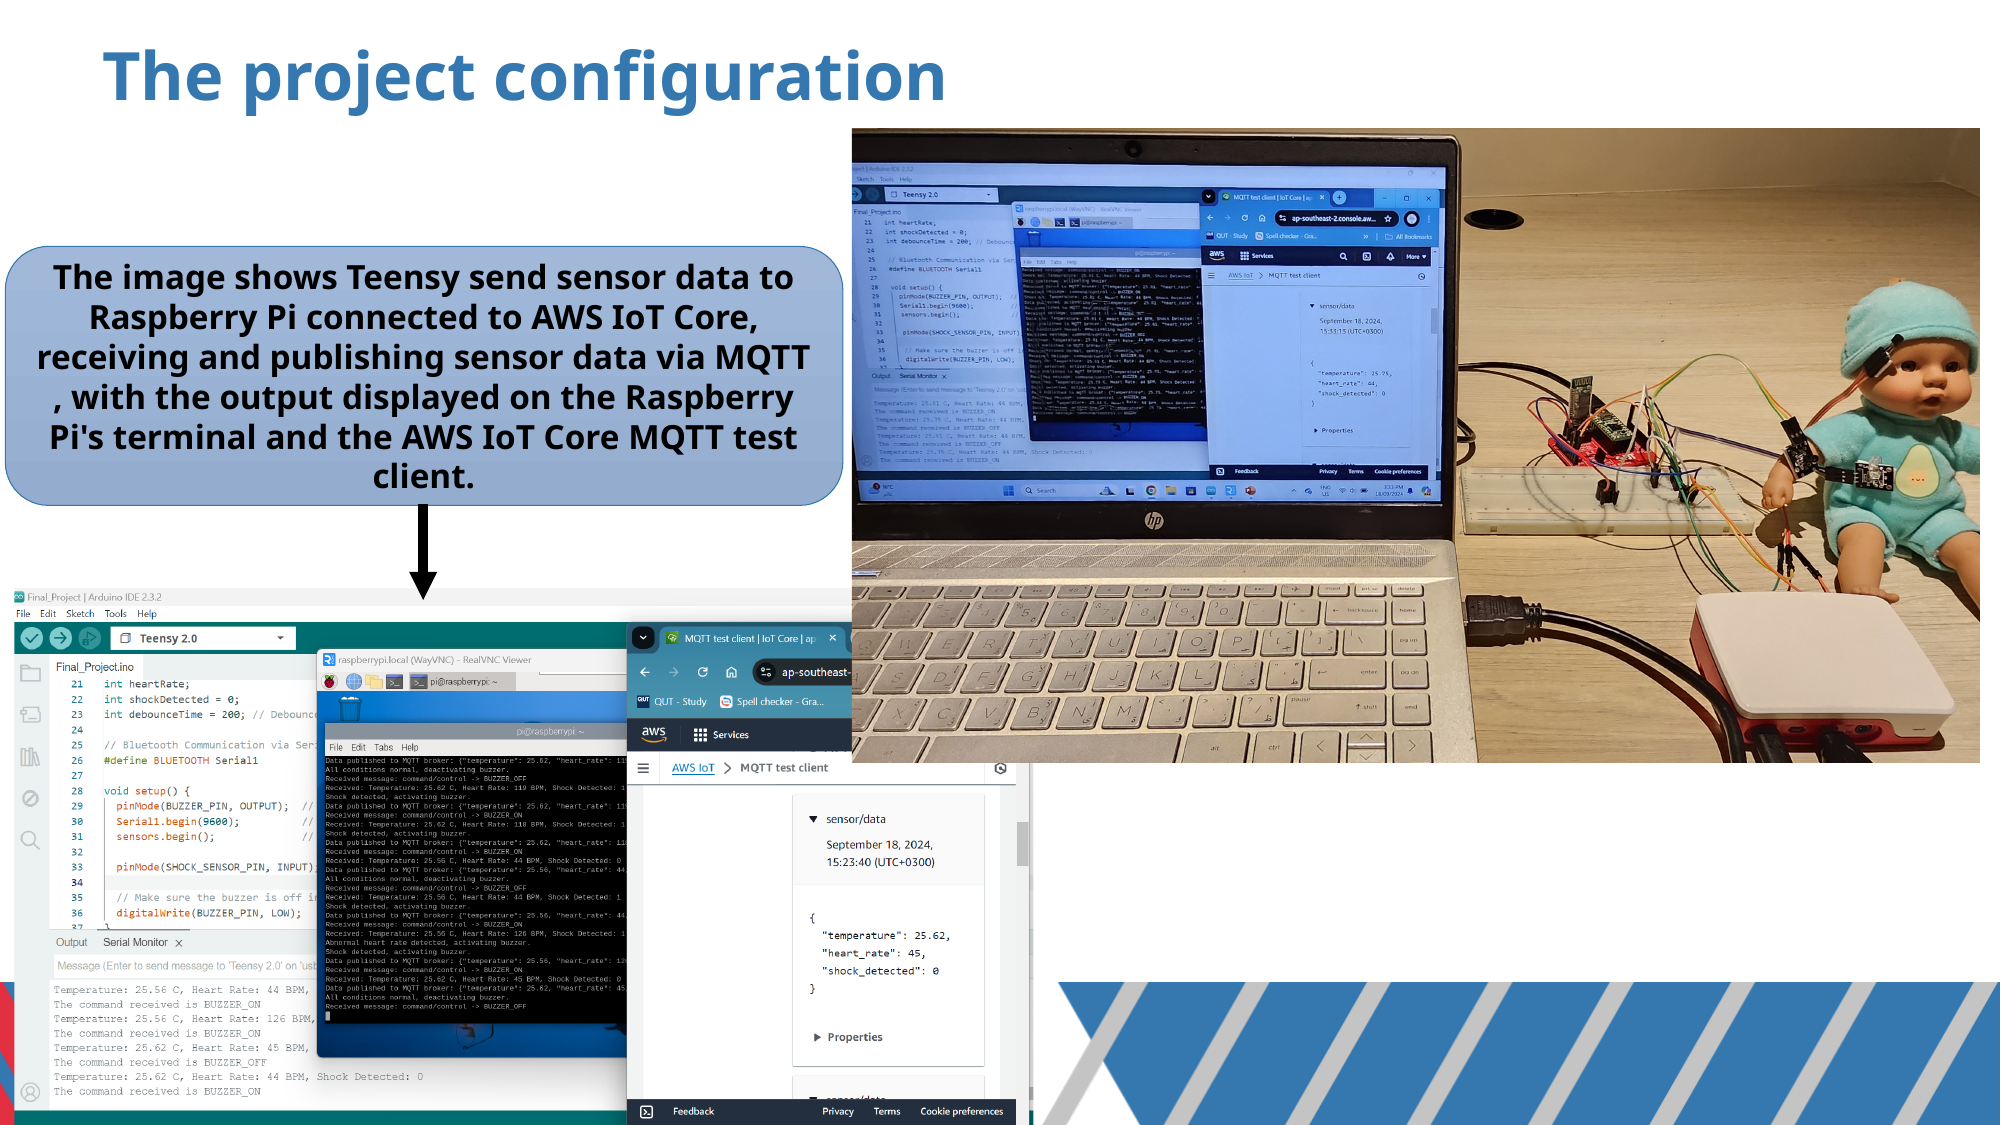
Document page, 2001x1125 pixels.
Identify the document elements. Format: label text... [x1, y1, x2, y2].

text_box The image shows Teensy send sensor data to Raspberry Pi connected to AWS IoT Core, receiving and publishing sensor data via MQTT , with the output displayed on the Raspberry Pi's terminal and the AWS IoT Core MQTT test client. [4, 245, 844, 506]
picture [0, 128, 2000, 1125]
title The project configuration [87, 35, 1272, 116]
